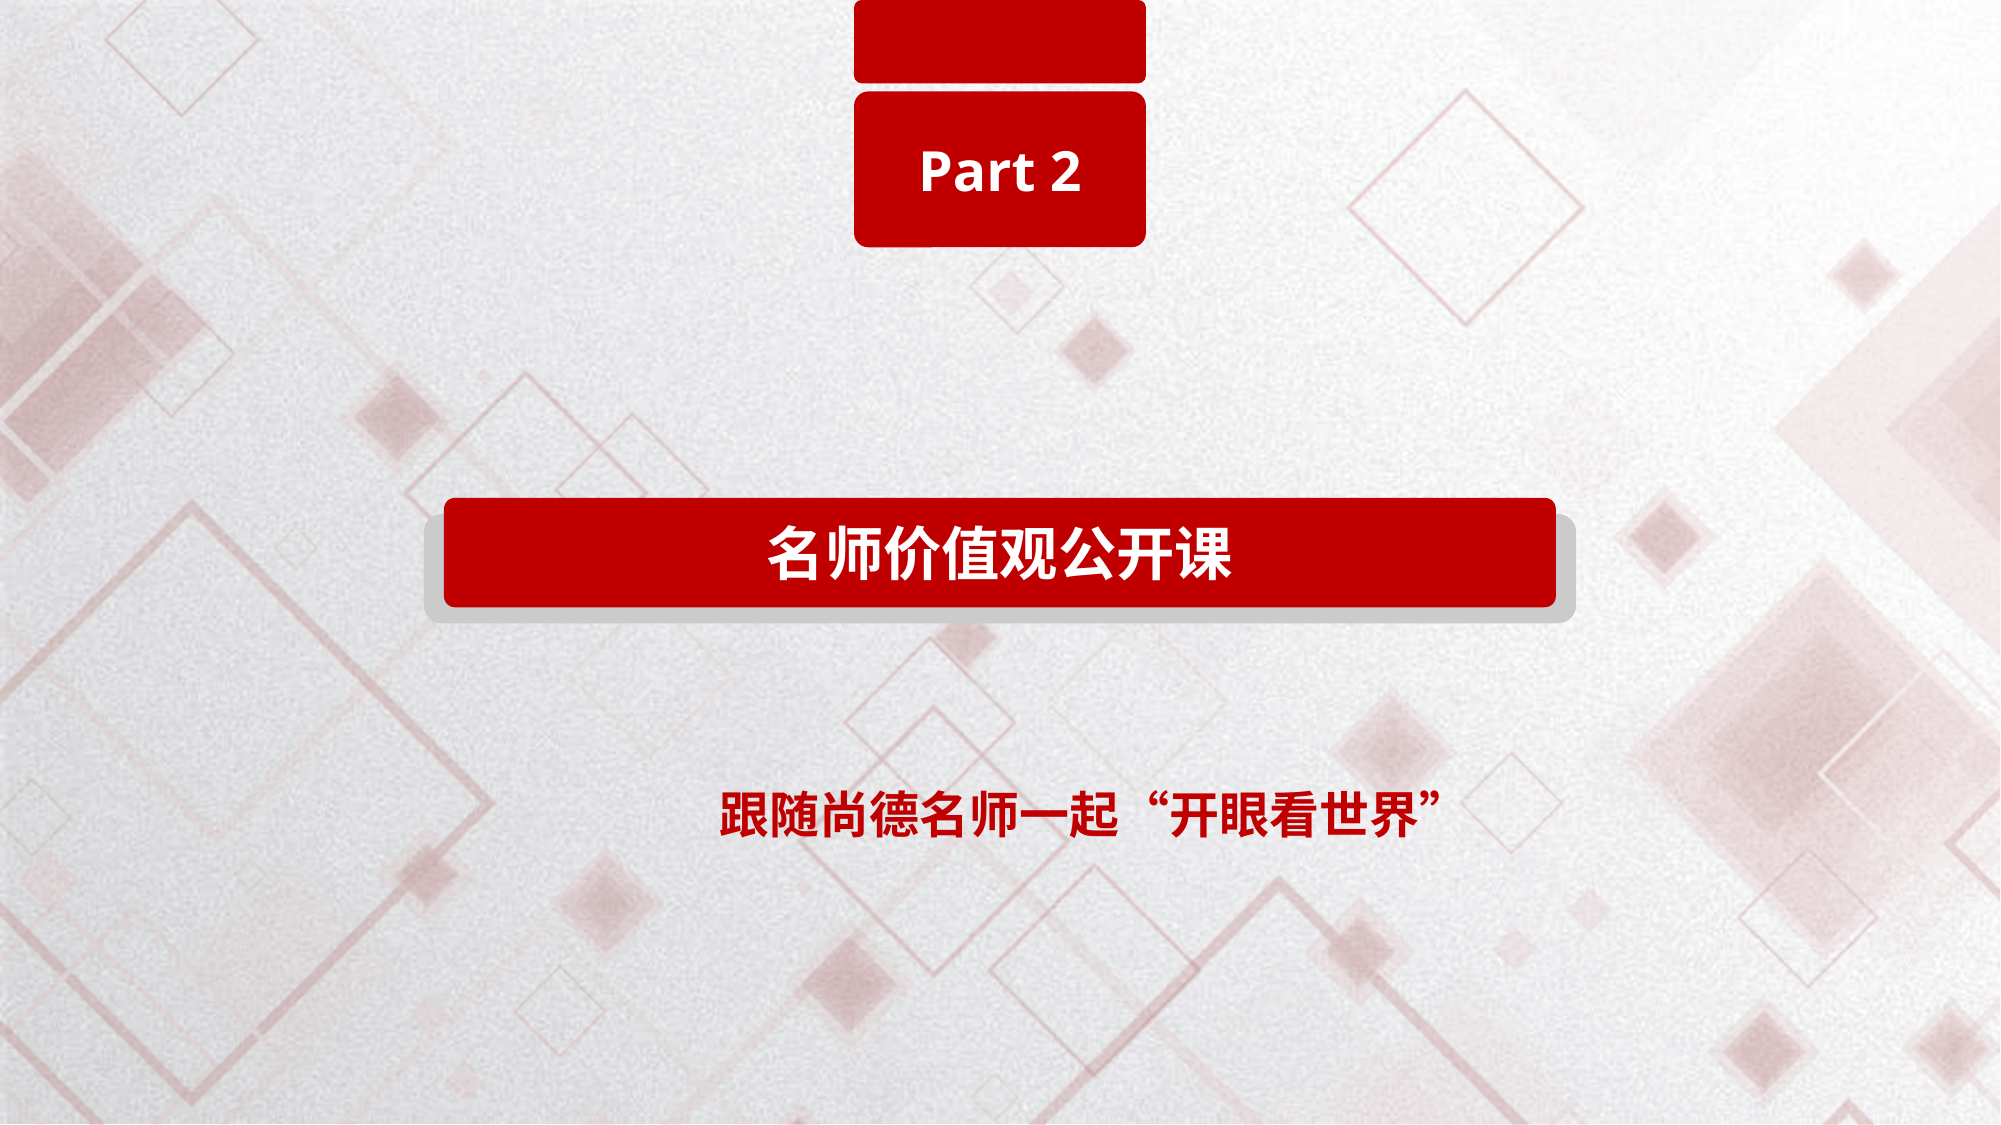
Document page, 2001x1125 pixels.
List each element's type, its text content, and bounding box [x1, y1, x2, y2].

text_box 跟随尚德名师一起“开眼看世界” [704, 776, 1485, 852]
text_box Part 2 [853, 90, 1147, 249]
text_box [423, 497, 1577, 624]
text_box [852, 0, 1147, 85]
picture [0, 0, 2001, 1125]
